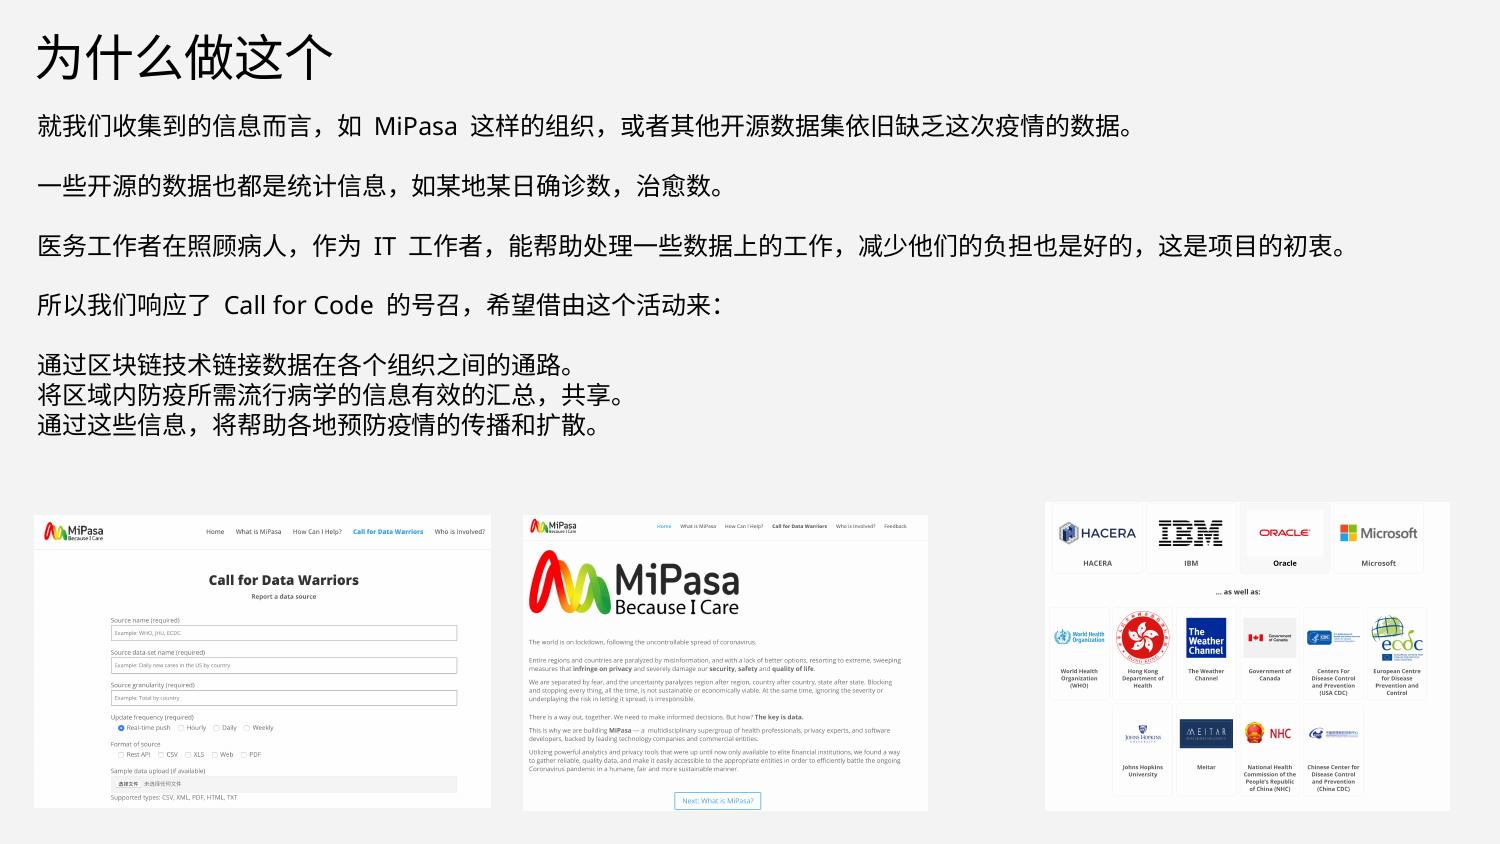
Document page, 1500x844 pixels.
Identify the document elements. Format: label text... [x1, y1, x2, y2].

text_box 就我们收集到的信息而言，如 MiPasa 这样的组织，或者其他开源数据集依旧缺乏这次疫情的数据。 一些开源的数据也都是统计信息，如某地某日确诊数，治愈数。 医务工作者在照顾病人，作为 IT 工作者，能帮助处理一些数据上的工作，减少他们的负担也是好的，这是项目的初衷。 所以我们响应了 Call for Code 的号召，希望借由这个活动来： 通过区块链技术链接数据在各个组织之间的通路。 将区域内防疫所需流行病学的信息有效的汇总，共享。 通过这些信息，将帮助各地预防疫情的传播和扩散。 [22, 102, 1435, 477]
picture [34, 515, 491, 808]
picture [522, 515, 929, 811]
picture [1045, 502, 1451, 811]
title 为什么做这个 [34, 33, 714, 92]
